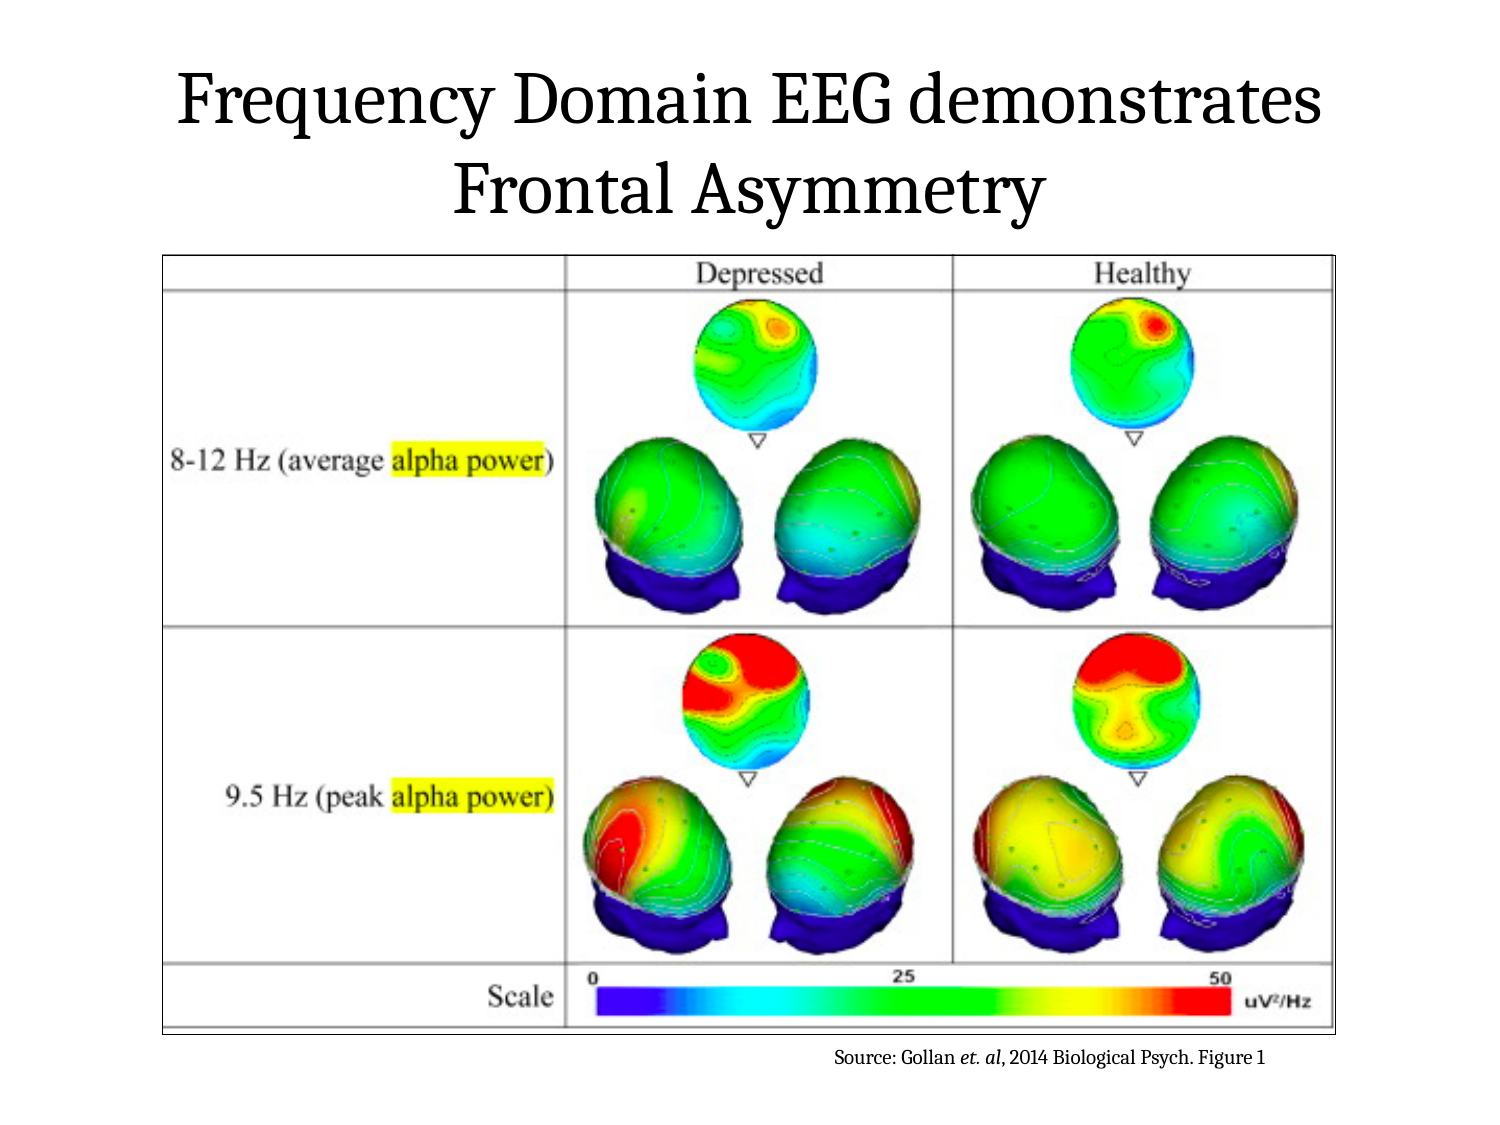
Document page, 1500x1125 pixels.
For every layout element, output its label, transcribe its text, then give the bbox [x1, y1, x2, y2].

picture [162, 254, 1336, 1035]
list Source: Gollan et. al, 2014 Biological Psych. Figure 1 [819, 1042, 1335, 1078]
title Frequency Domain EEG demonstrates Frontal Asymmetry [75, 45, 1425, 233]
